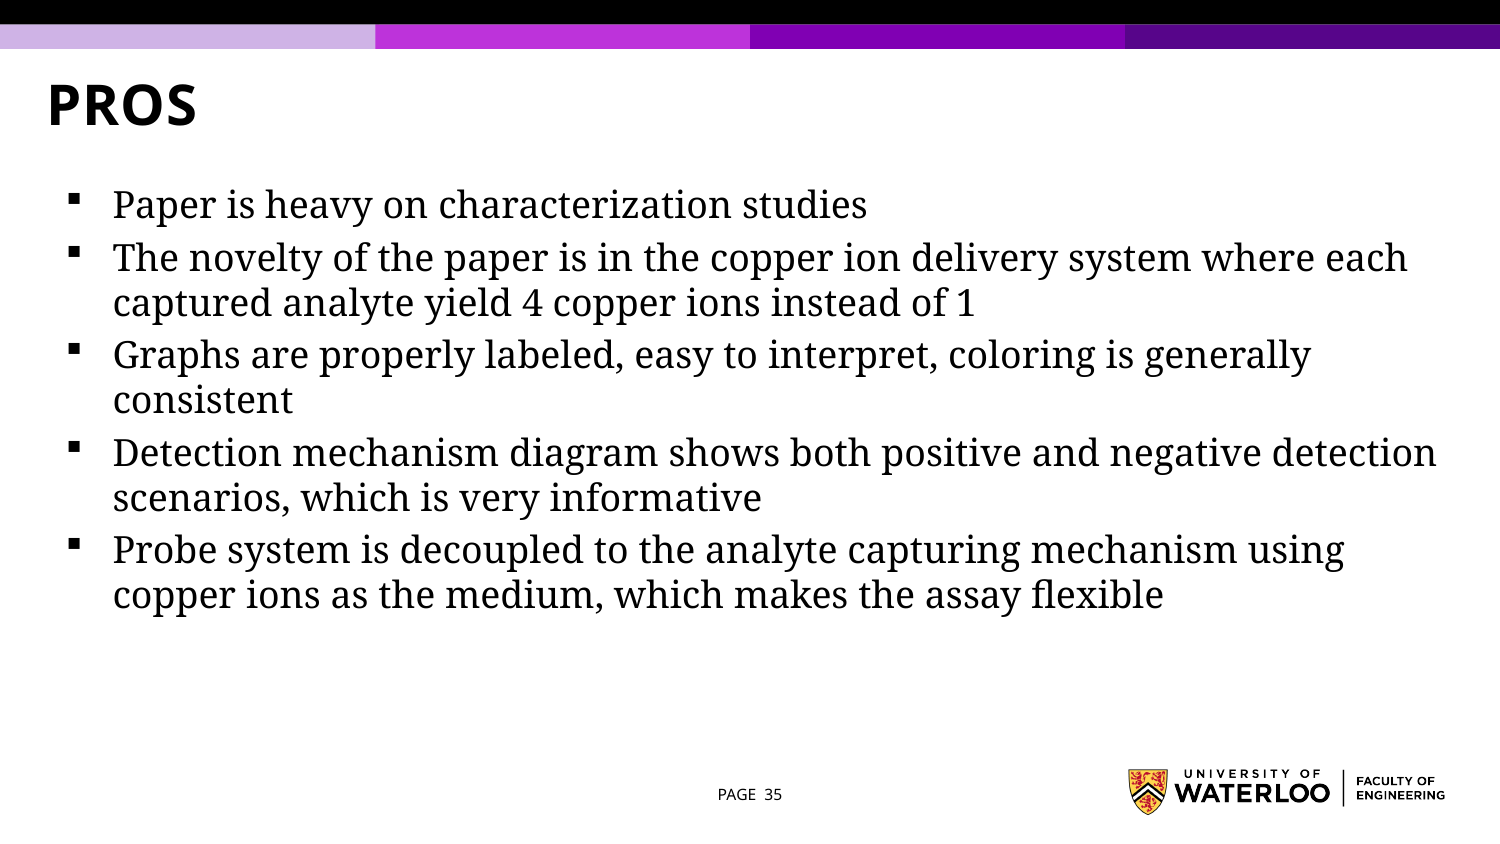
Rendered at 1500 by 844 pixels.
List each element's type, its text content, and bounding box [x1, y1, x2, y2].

picture [1085, 736, 1487, 844]
title PROS [31, 53, 1456, 164]
list Paper is heavy on characterization studies The novelty of the paper is in the copper ion delivery system where each captured analyte yield 4 copper ions instead of 1 Graphs are properly labeled, easy to interpret, coloring is generally consistent Detection mechanism diagram shows both positive and negative detection scenarios, which is very informative Probe system is decoupled to the analyte capturing mechanism using copper ions as the medium, which makes the assay flexible [31, 173, 1456, 740]
slide_number PAGE 35 [687, 779, 813, 811]
